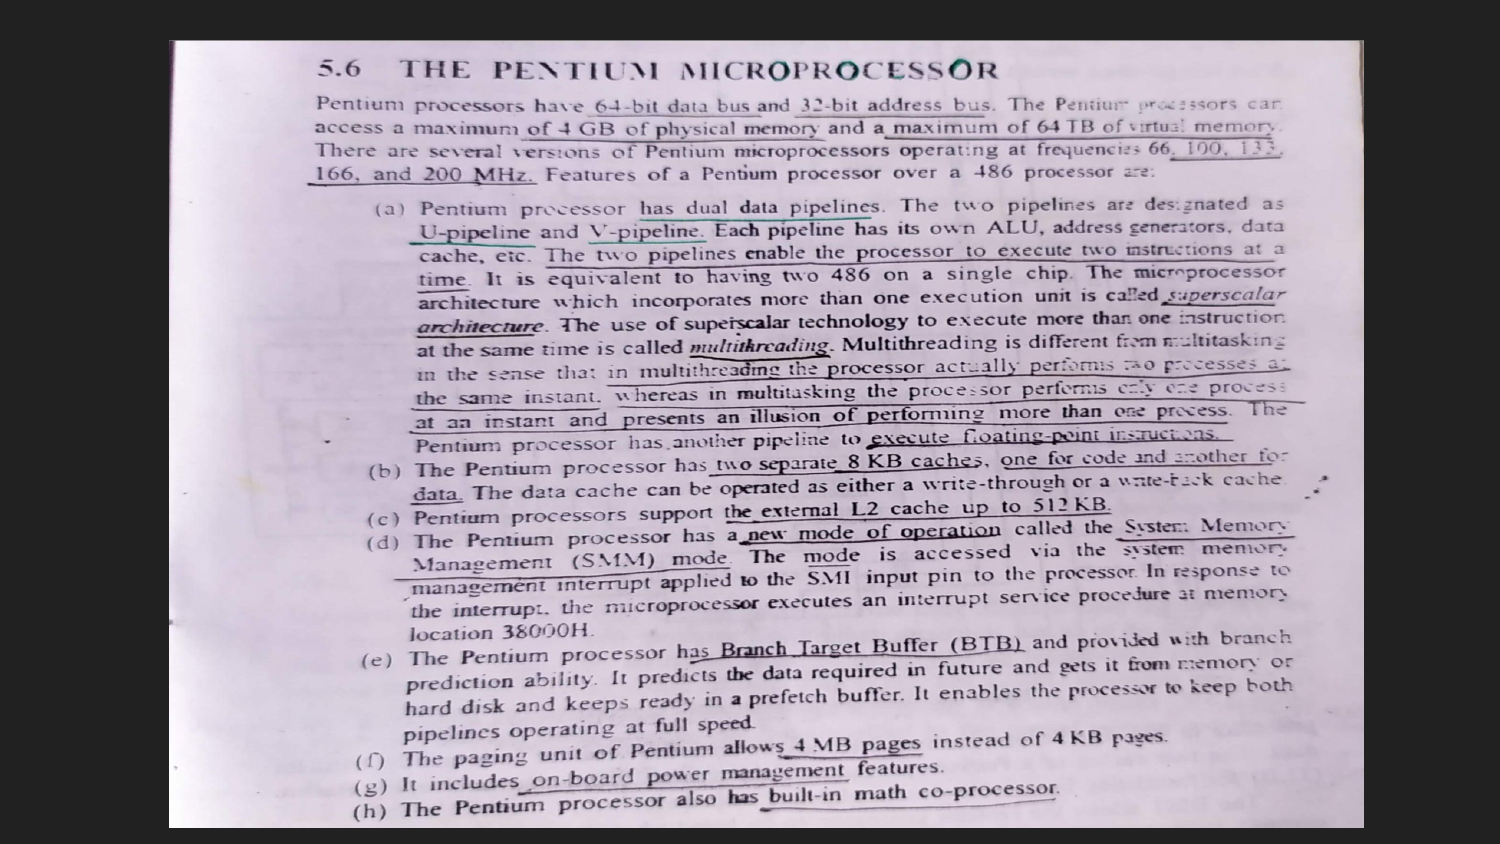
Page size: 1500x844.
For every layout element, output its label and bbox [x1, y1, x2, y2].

picture [170, 0, 1364, 844]
